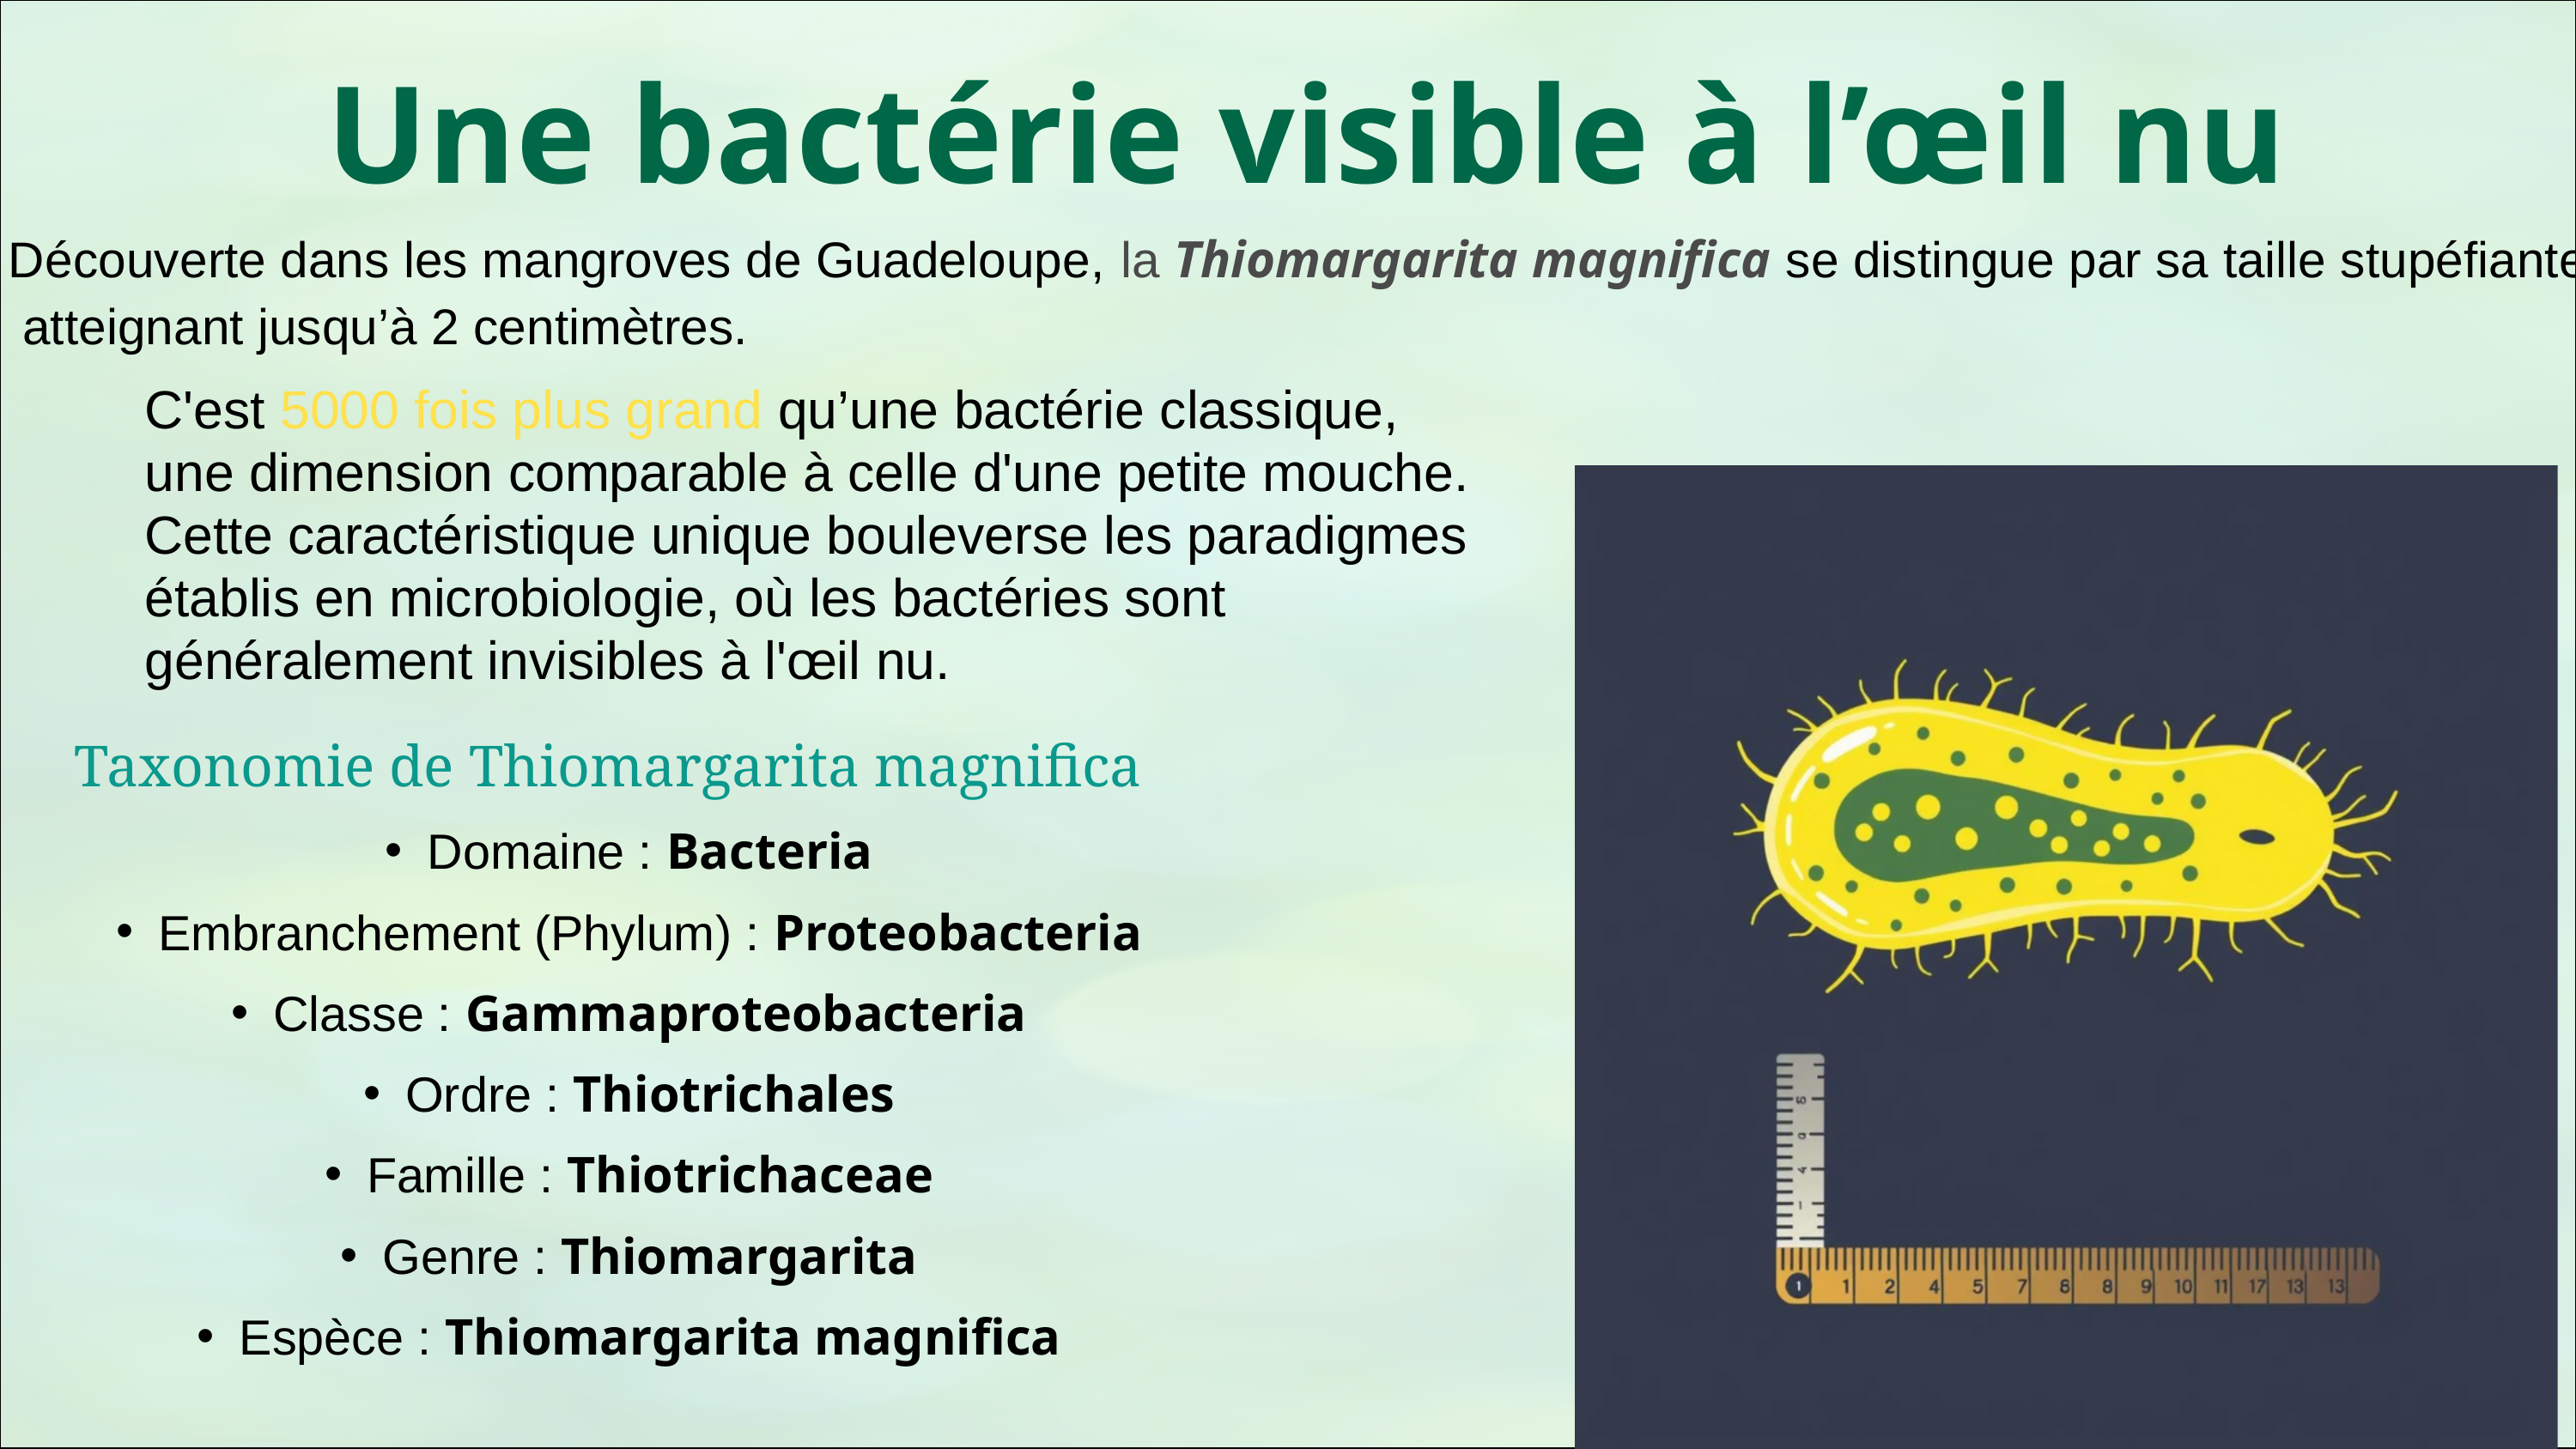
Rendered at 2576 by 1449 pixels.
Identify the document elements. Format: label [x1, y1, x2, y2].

text_box [1505, 292, 2558, 1449]
text_box [0, 0, 2576, 1449]
